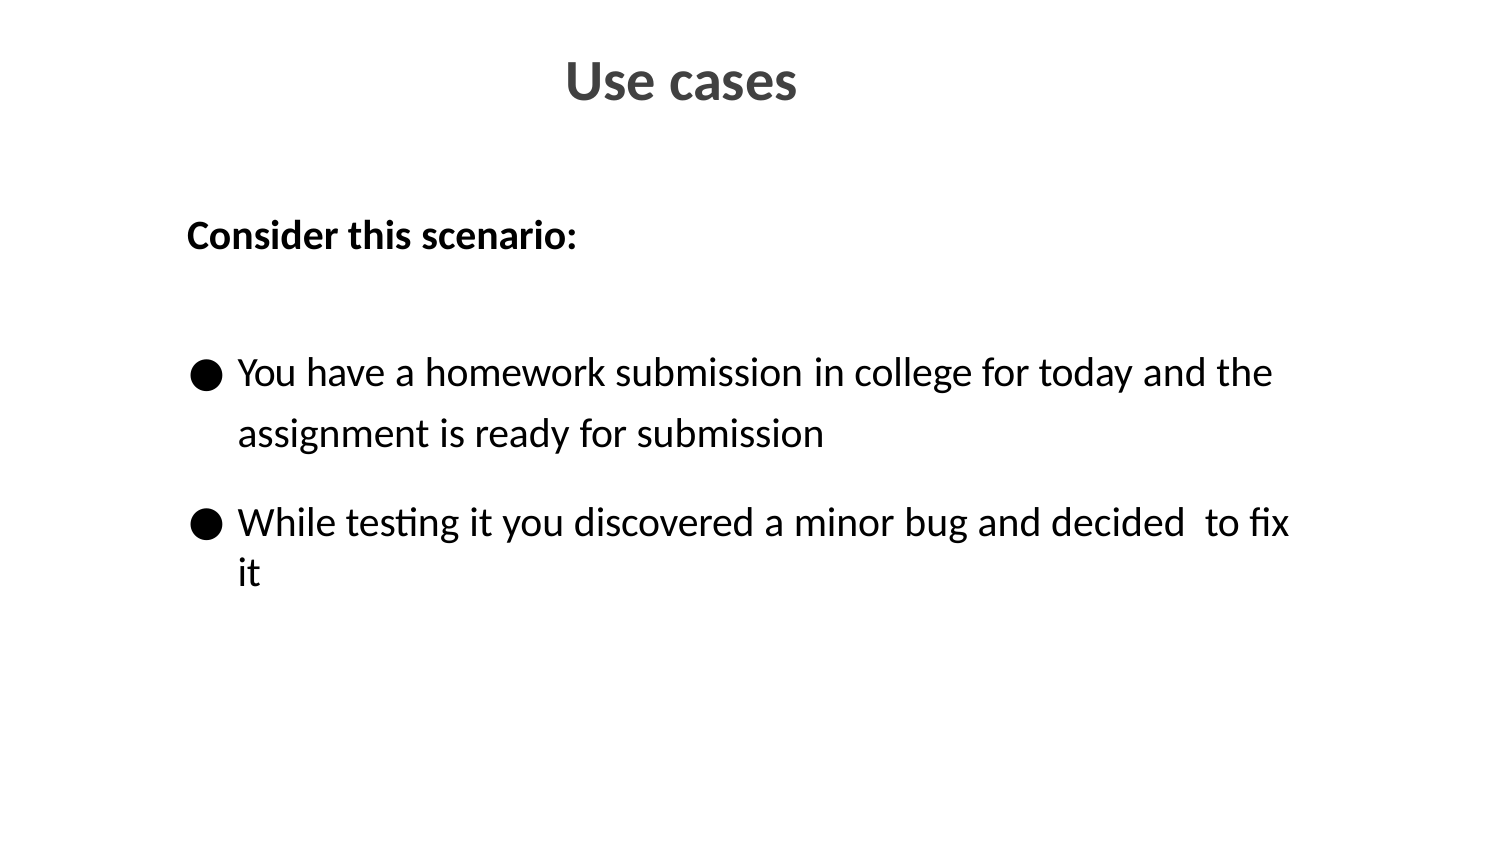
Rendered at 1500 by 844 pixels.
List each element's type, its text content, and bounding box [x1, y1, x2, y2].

title Use cases [563, 40, 801, 184]
text_box Consider this scenario: You have a homework submission in college for today and the assignment is ready for submission While testing it you discovered a minor bug and decided to fix it [185, 206, 1328, 595]
